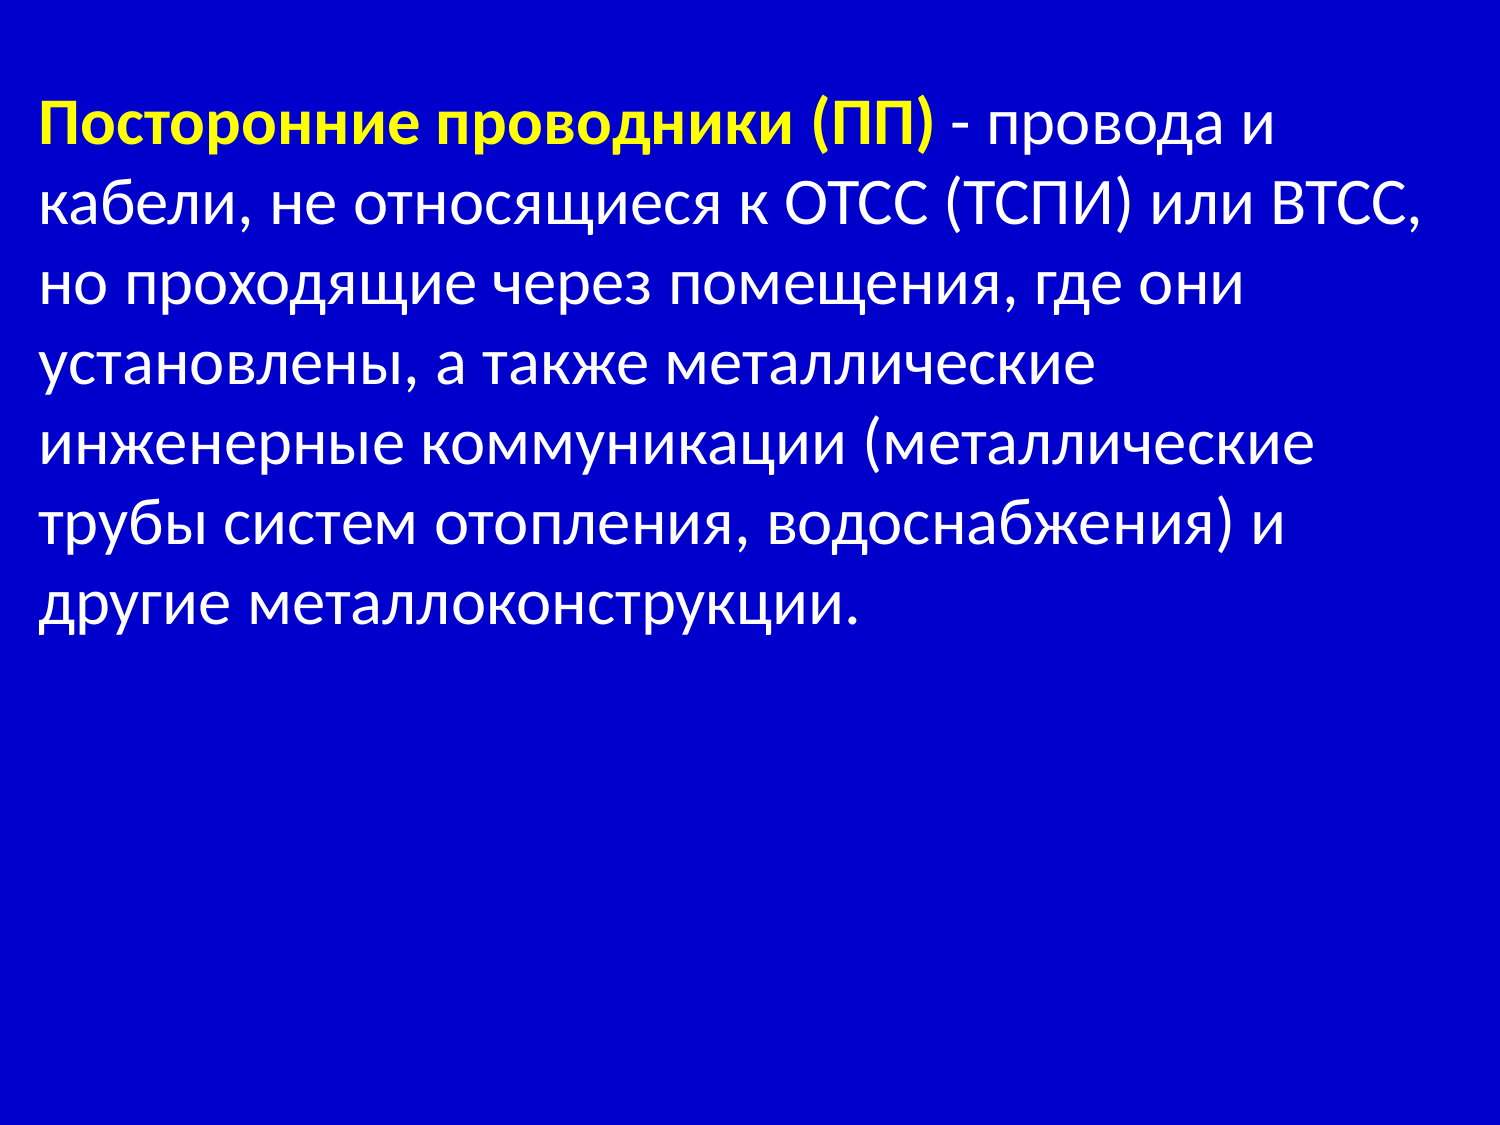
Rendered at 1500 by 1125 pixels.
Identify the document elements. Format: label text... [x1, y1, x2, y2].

text_box Посторонние проводники (ПП) - провода и кабели, не относящиеся к ОТСС (ТСПИ) или ВТСС, но проходящие через помещения, где они установлены, а также металлические инженерные коммуникации (металлические трубы систем отопления, водоснабжения) и другие металлоконструкции. [23, 70, 1465, 645]
